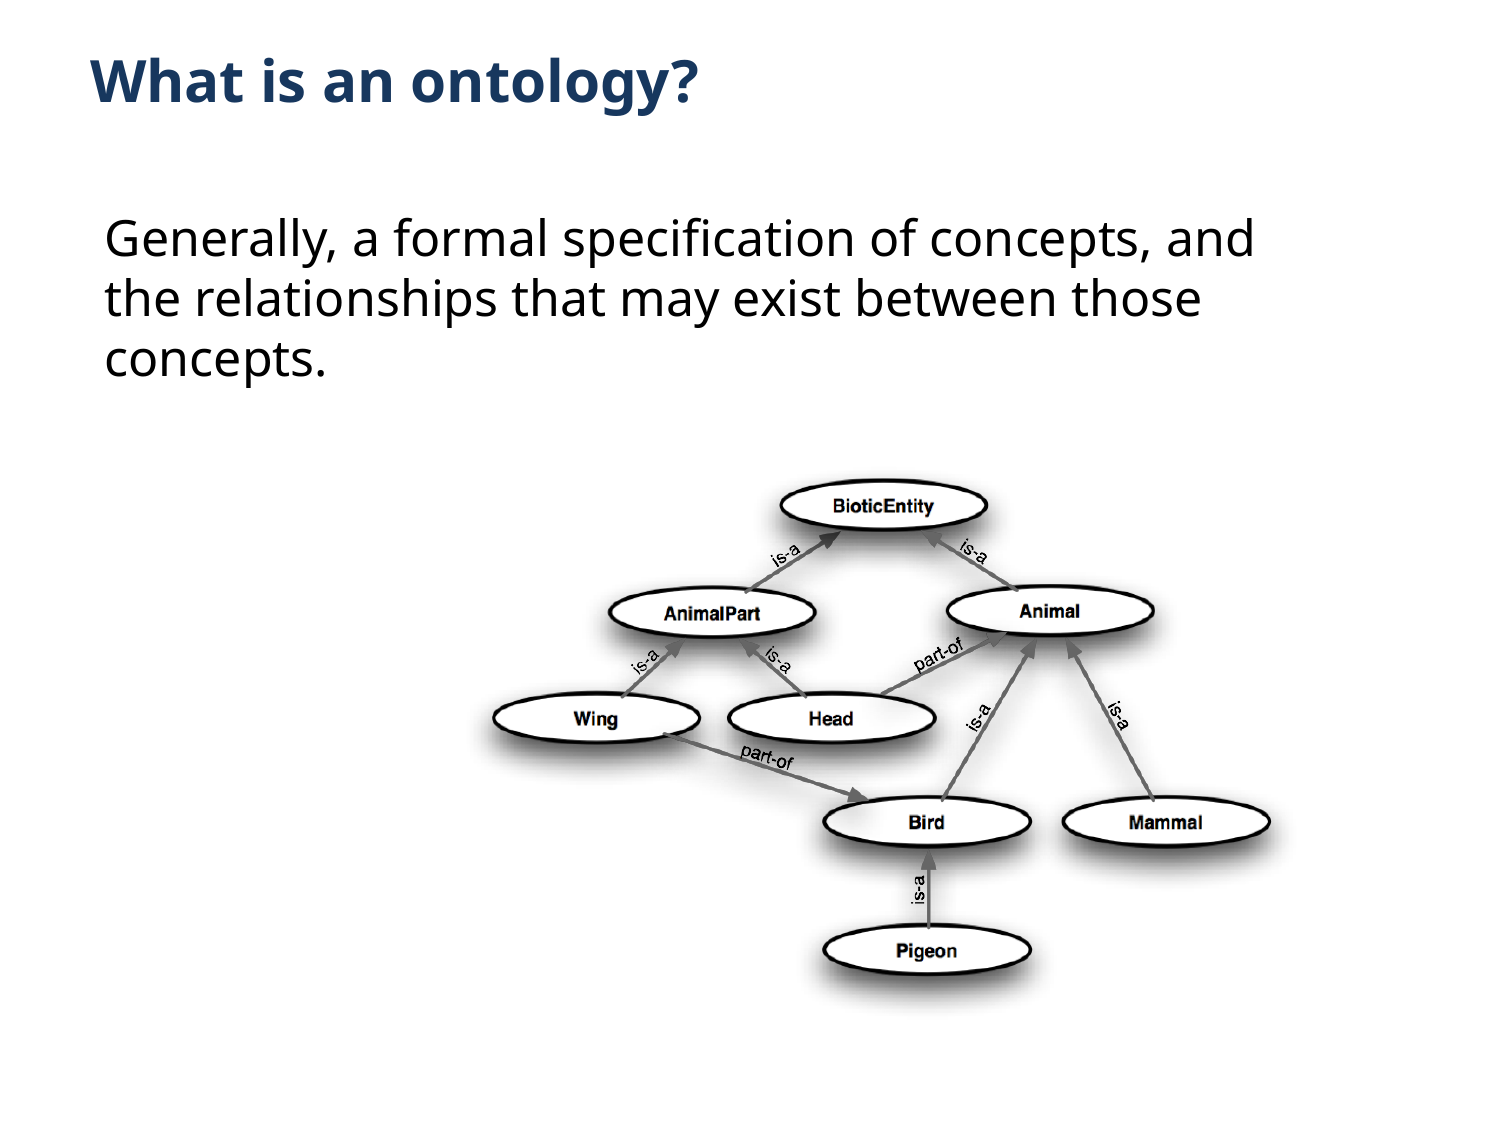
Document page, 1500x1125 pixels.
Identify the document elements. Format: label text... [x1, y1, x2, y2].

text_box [622, 459, 1308, 1029]
picture [453, 499, 622, 798]
text_box Generally, a formal specification of concepts, and the relationships that may exist between those concepts. [90, 198, 1288, 394]
title What is an ontology? [75, 32, 1425, 125]
